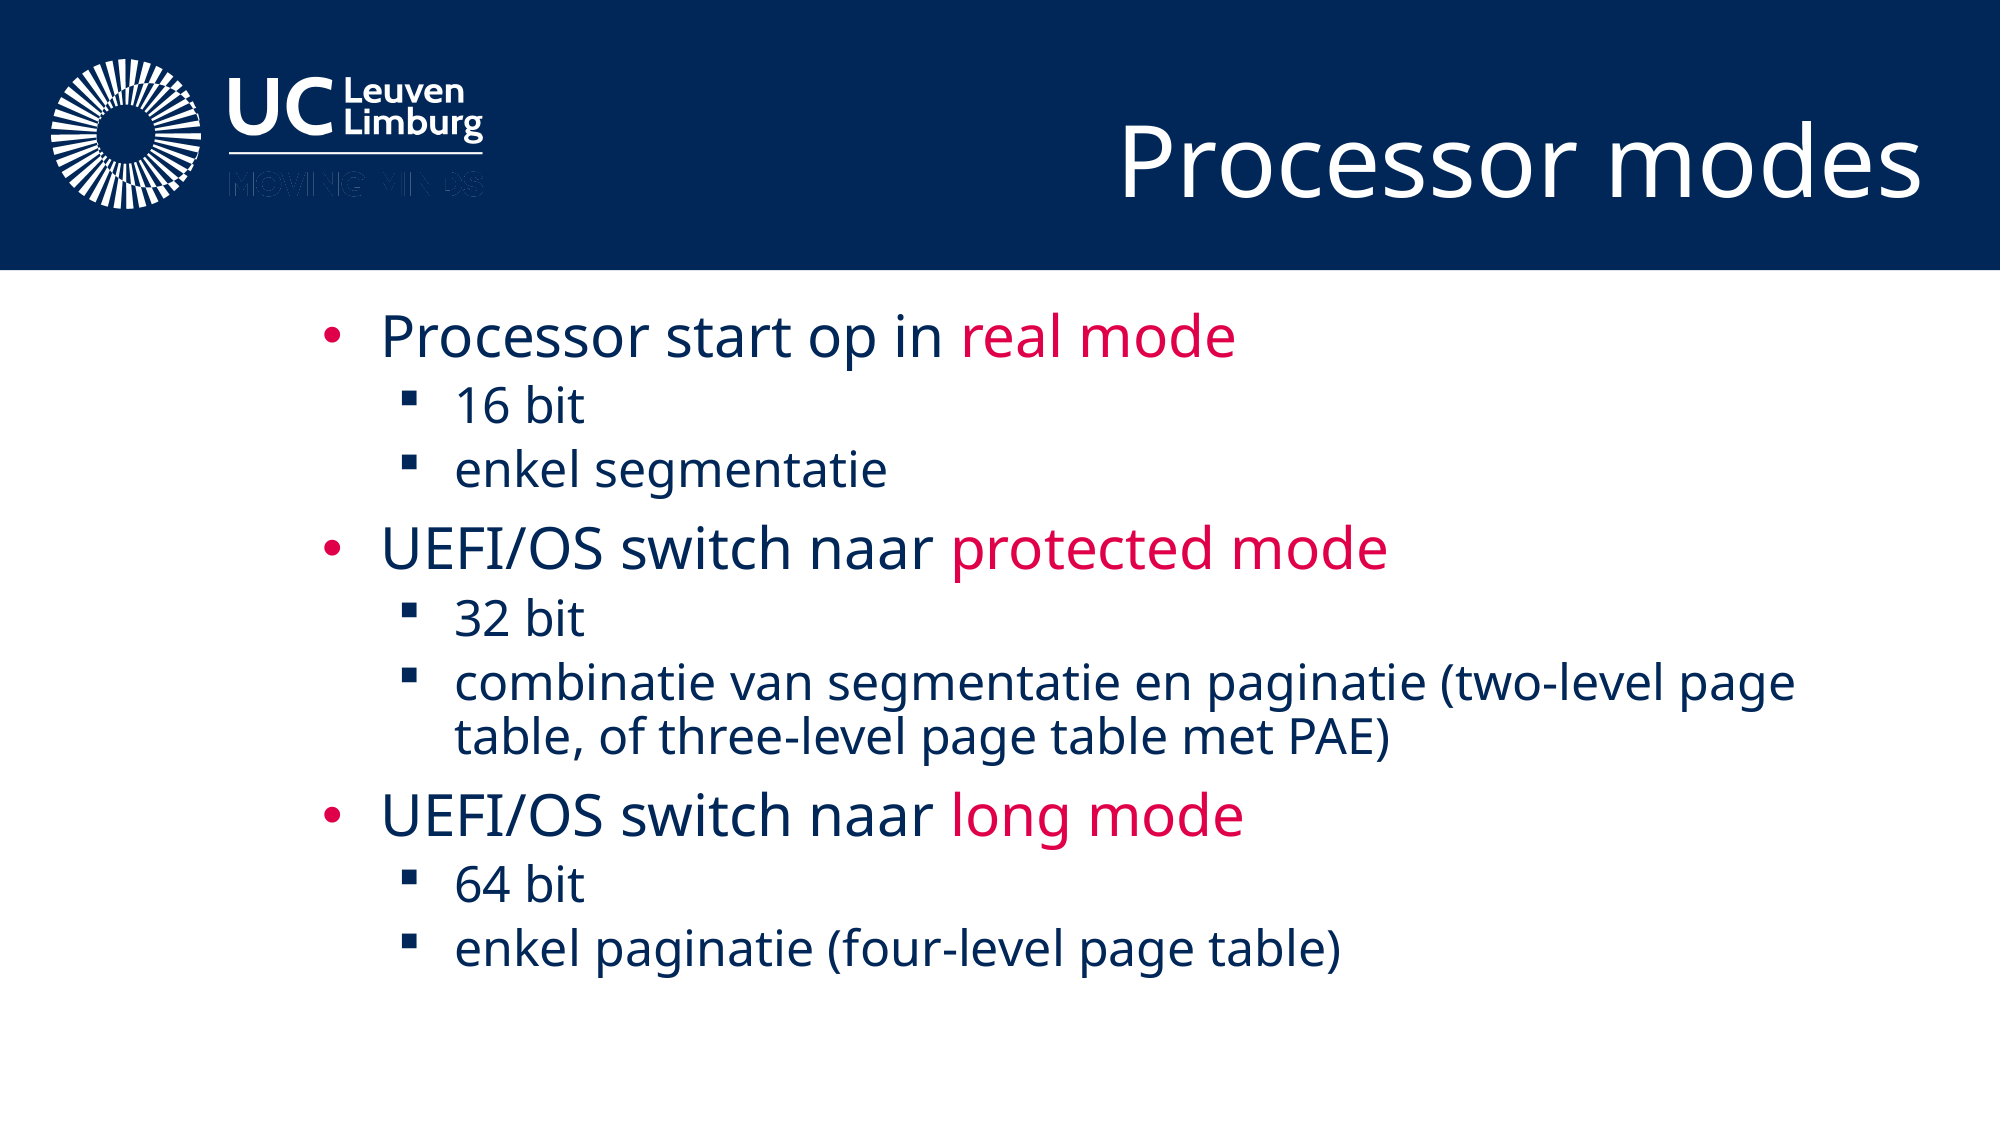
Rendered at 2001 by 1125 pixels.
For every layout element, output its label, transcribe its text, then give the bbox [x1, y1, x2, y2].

picture [51, 59, 307, 209]
title Processor modes [307, 59, 1940, 271]
list Processor start op in real mode 16 bit enkel segmentatie UEFI/OS switch naar protected mode 32 bit combinatie van segmentatie en paginatie (two-level page table, of three-level page table met PAE) UEFI/OS switch naar long mode 64 bit enkel paginatie (four-level page table) [307, 299, 1940, 996]
